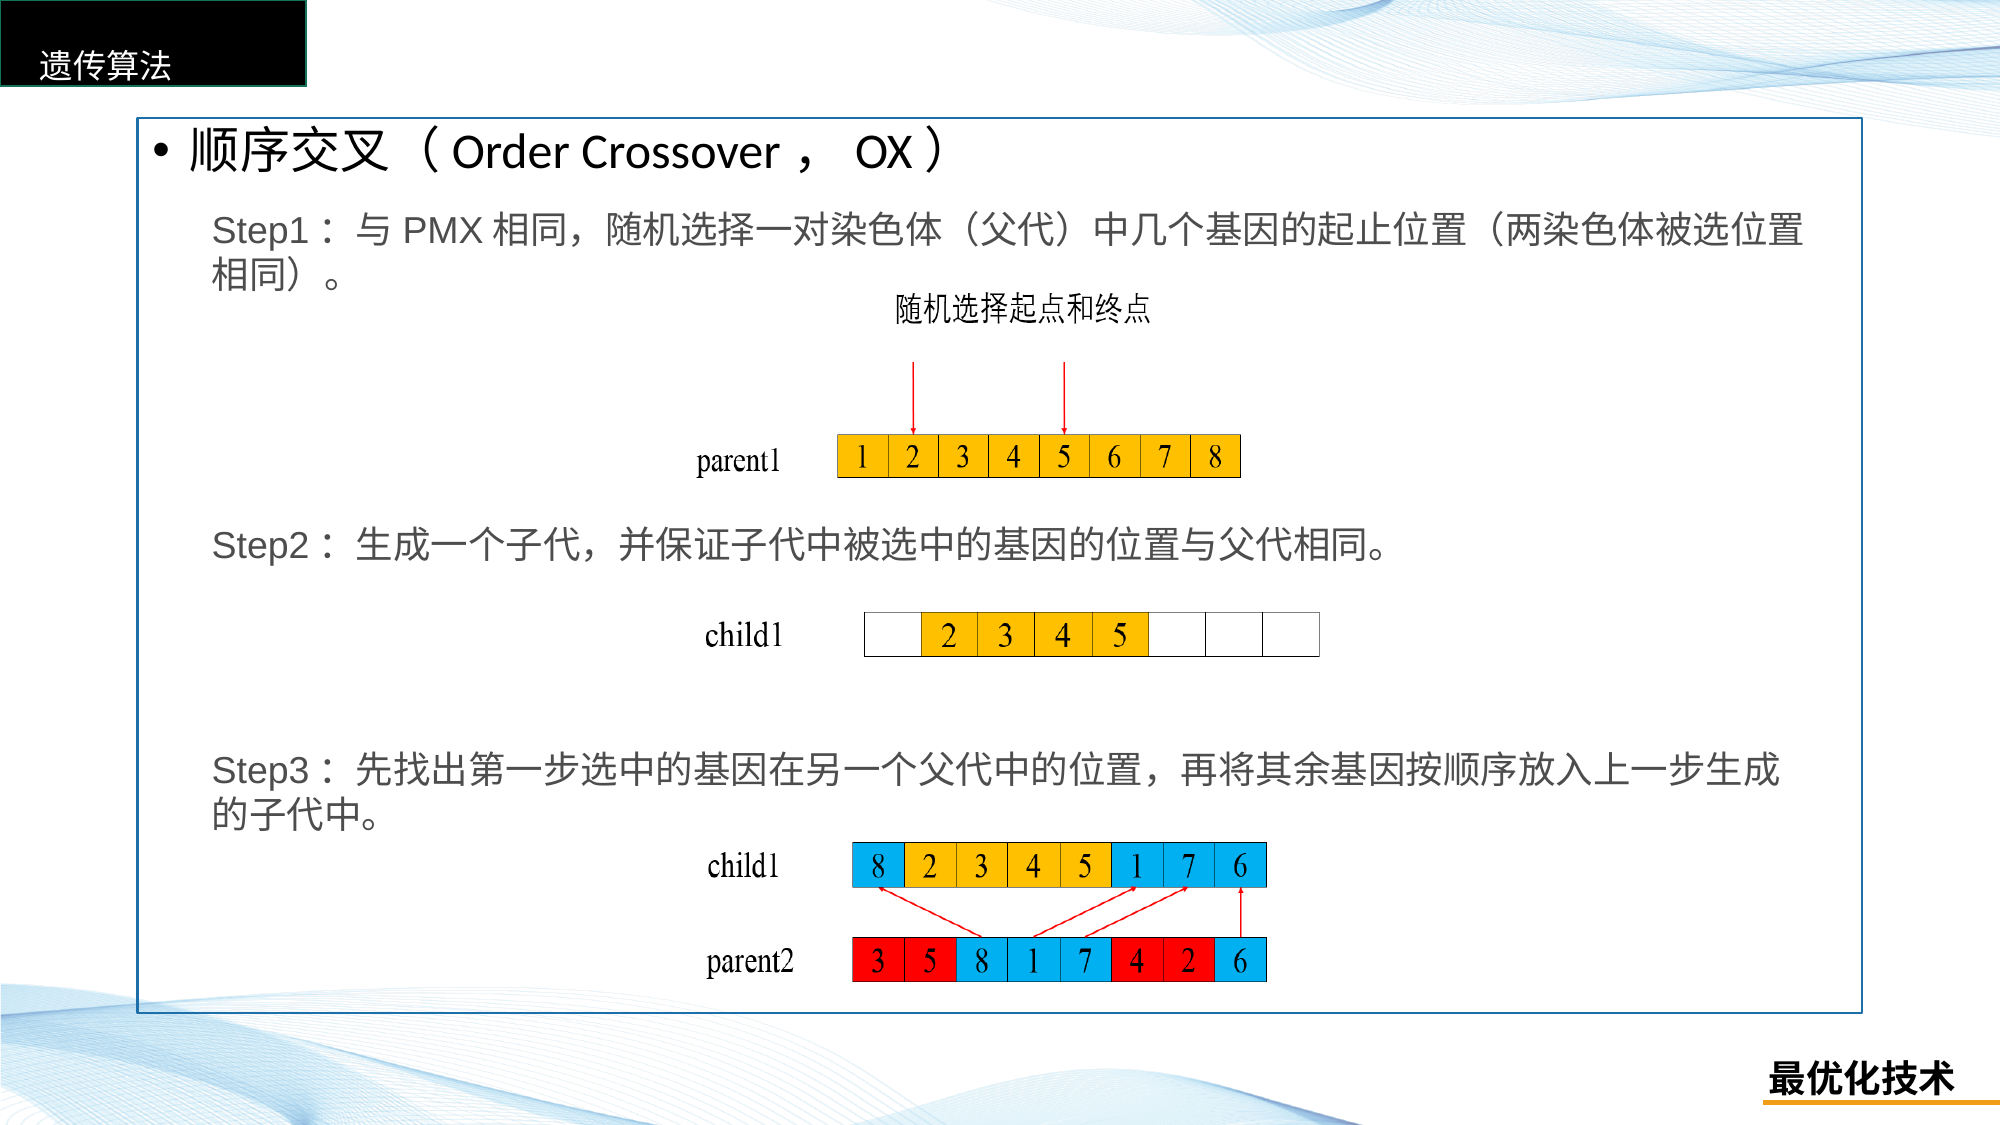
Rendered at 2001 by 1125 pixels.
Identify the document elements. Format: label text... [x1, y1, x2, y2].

picture [702, 826, 1281, 991]
text_box 遗传算法 [24, 24, 1750, 111]
text_box Step1：与PMX相同，随机选择一对染色体（父代）中几个基因的起止位置（两染色体被选位置相同）。 Step2：生成一个子代，并保证子代中被选中的基因的位置与父代相同。 Step3：先找出第一步选中的基因在另一个父代中的位置，再将其余基因按顺序放入上一步生成的子代中。 [196, 198, 1830, 933]
picture [2, 977, 1590, 1125]
list 顺序交叉（Order Crossover，OX） [136, 117, 1863, 1014]
picture [700, 598, 1326, 670]
picture [674, 279, 1254, 491]
picture [885, 1, 1999, 148]
